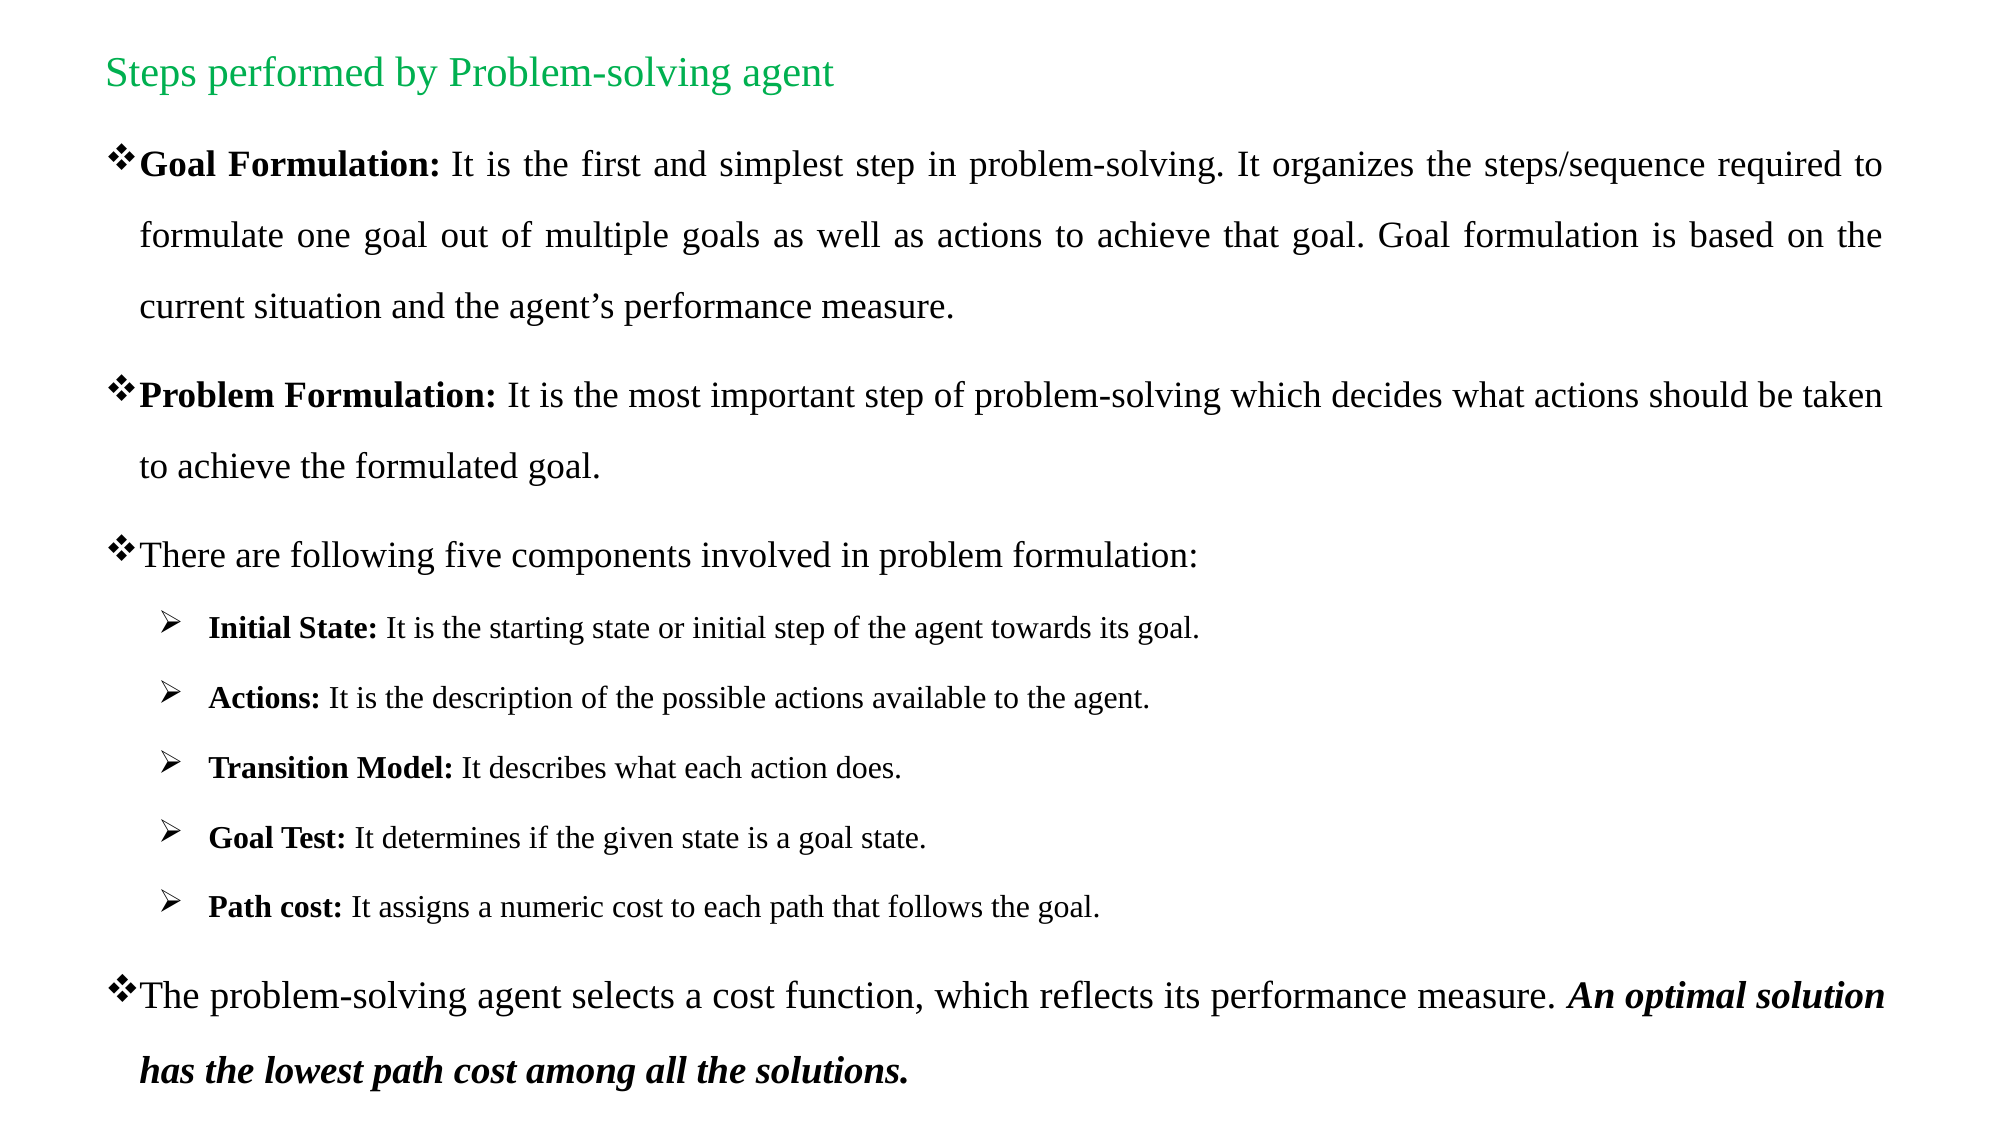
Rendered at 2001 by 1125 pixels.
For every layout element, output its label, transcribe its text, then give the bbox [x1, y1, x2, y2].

list Steps performed by Problem-solving agent Goal Formulation: It is the first and simplest step in problem-solving. It organizes the steps/sequence required to formulate one goal out of multiple goals as well as actions to achieve that goal. Goal formulation is based on the current situation and the agent’s performance measure. Problem Formulation: It is the most important step of problem-solving which decides what actions should be taken to achieve the formulated goal. There are following five components involved in problem formulation: Initial State: It is the starting state or initial step of the agent towards its goal. Actions: It is the description of the possible actions available to the agent. Transition Model: It describes what each action does. Goal Test: It determines if the given state is a goal state. Path cost: It assigns a numeric cost to each path that follows the goal. The problem-solving agent selects a cost function, which reflects its performance measure. An optimal solution has the lowest path cost among all the solutions. [90, 36, 1901, 1111]
